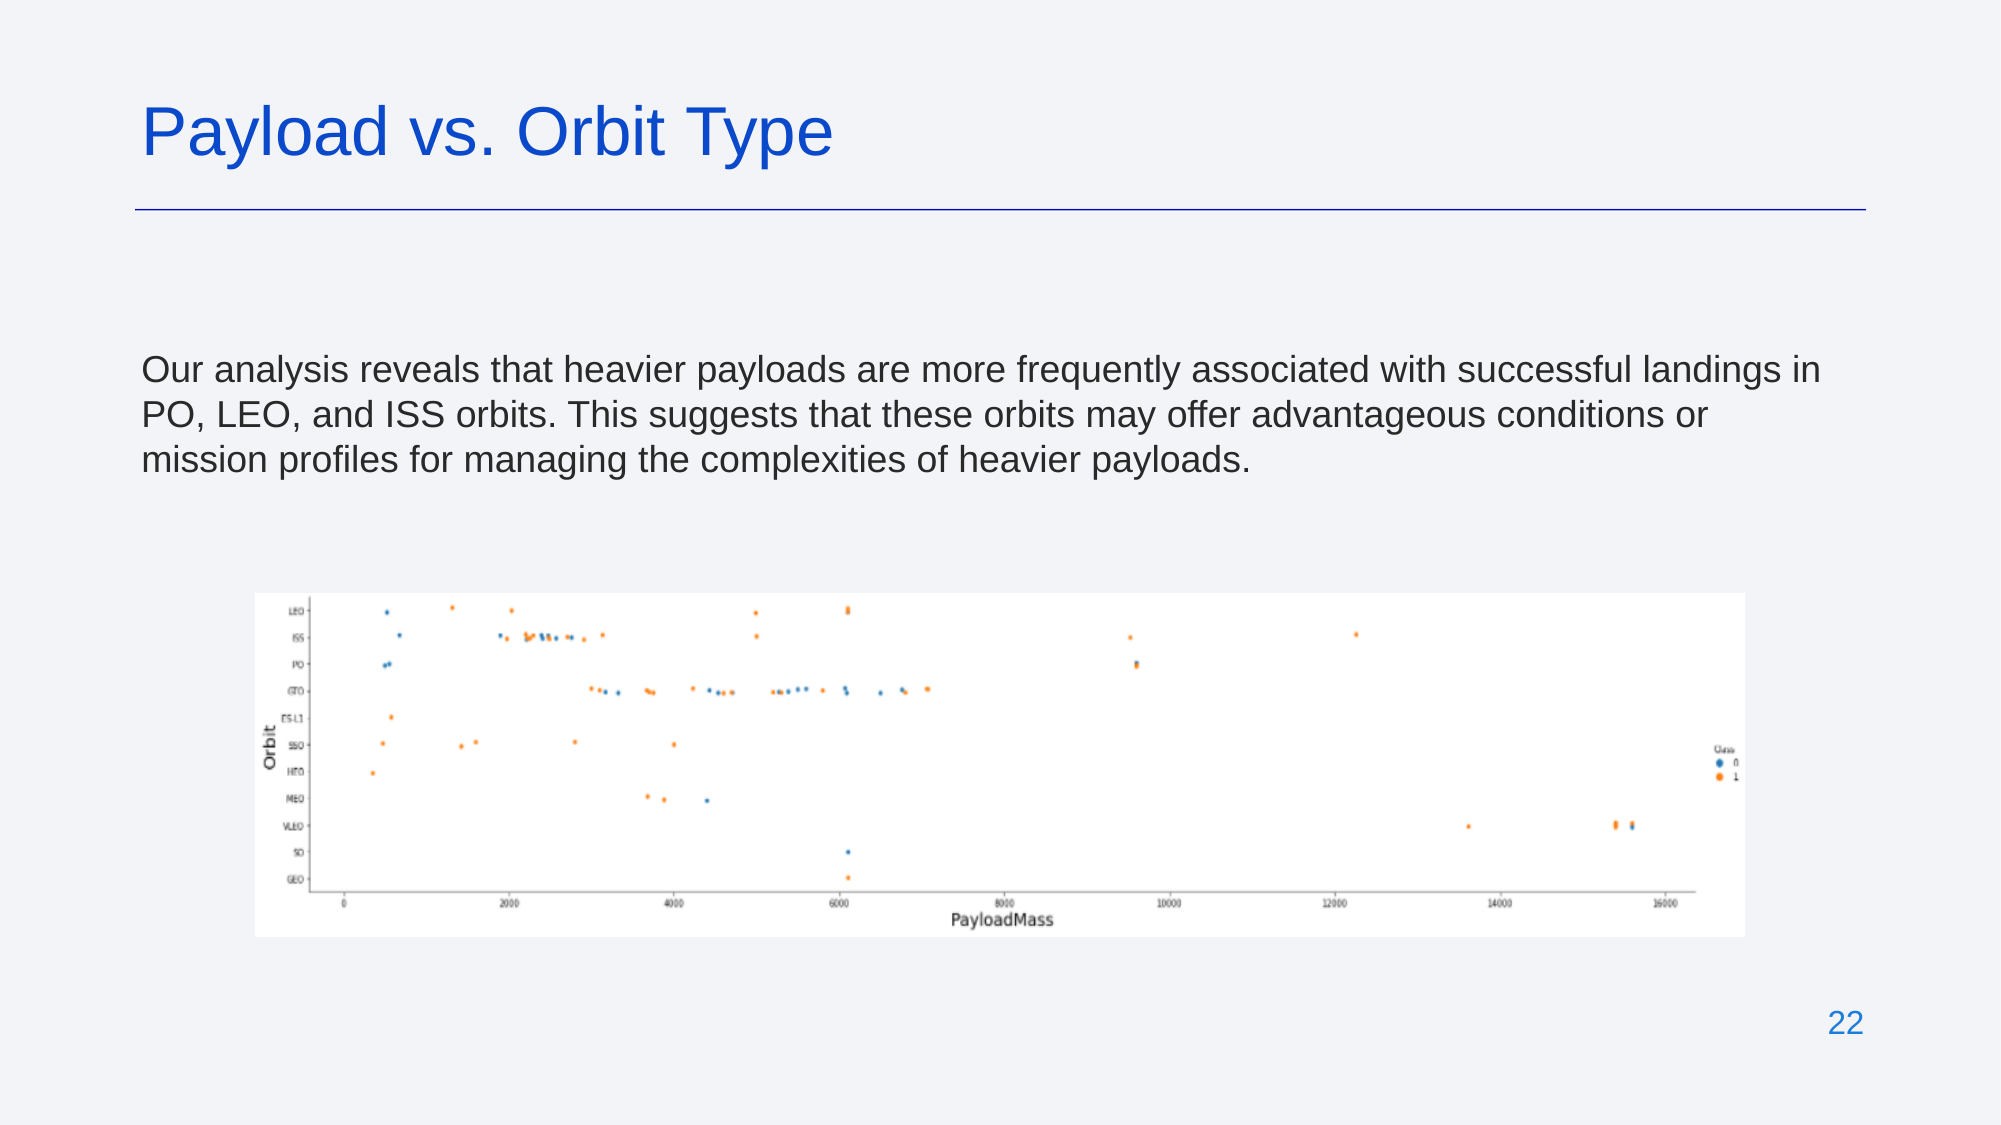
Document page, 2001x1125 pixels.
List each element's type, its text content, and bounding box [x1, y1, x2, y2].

list Our analysis reveals that heavier payloads are more frequently associated with successful landings in PO, LEO, and ISS orbits. This suggests that these orbits may offer advantageous conditions or mission profiles for managing the complexities of heavier payloads. [126, 337, 1852, 563]
text_box Payload vs. Orbit Type [126, 88, 1852, 179]
picture [0, 0, 2001, 1125]
slide_number ‹#› [1429, 988, 1880, 1055]
